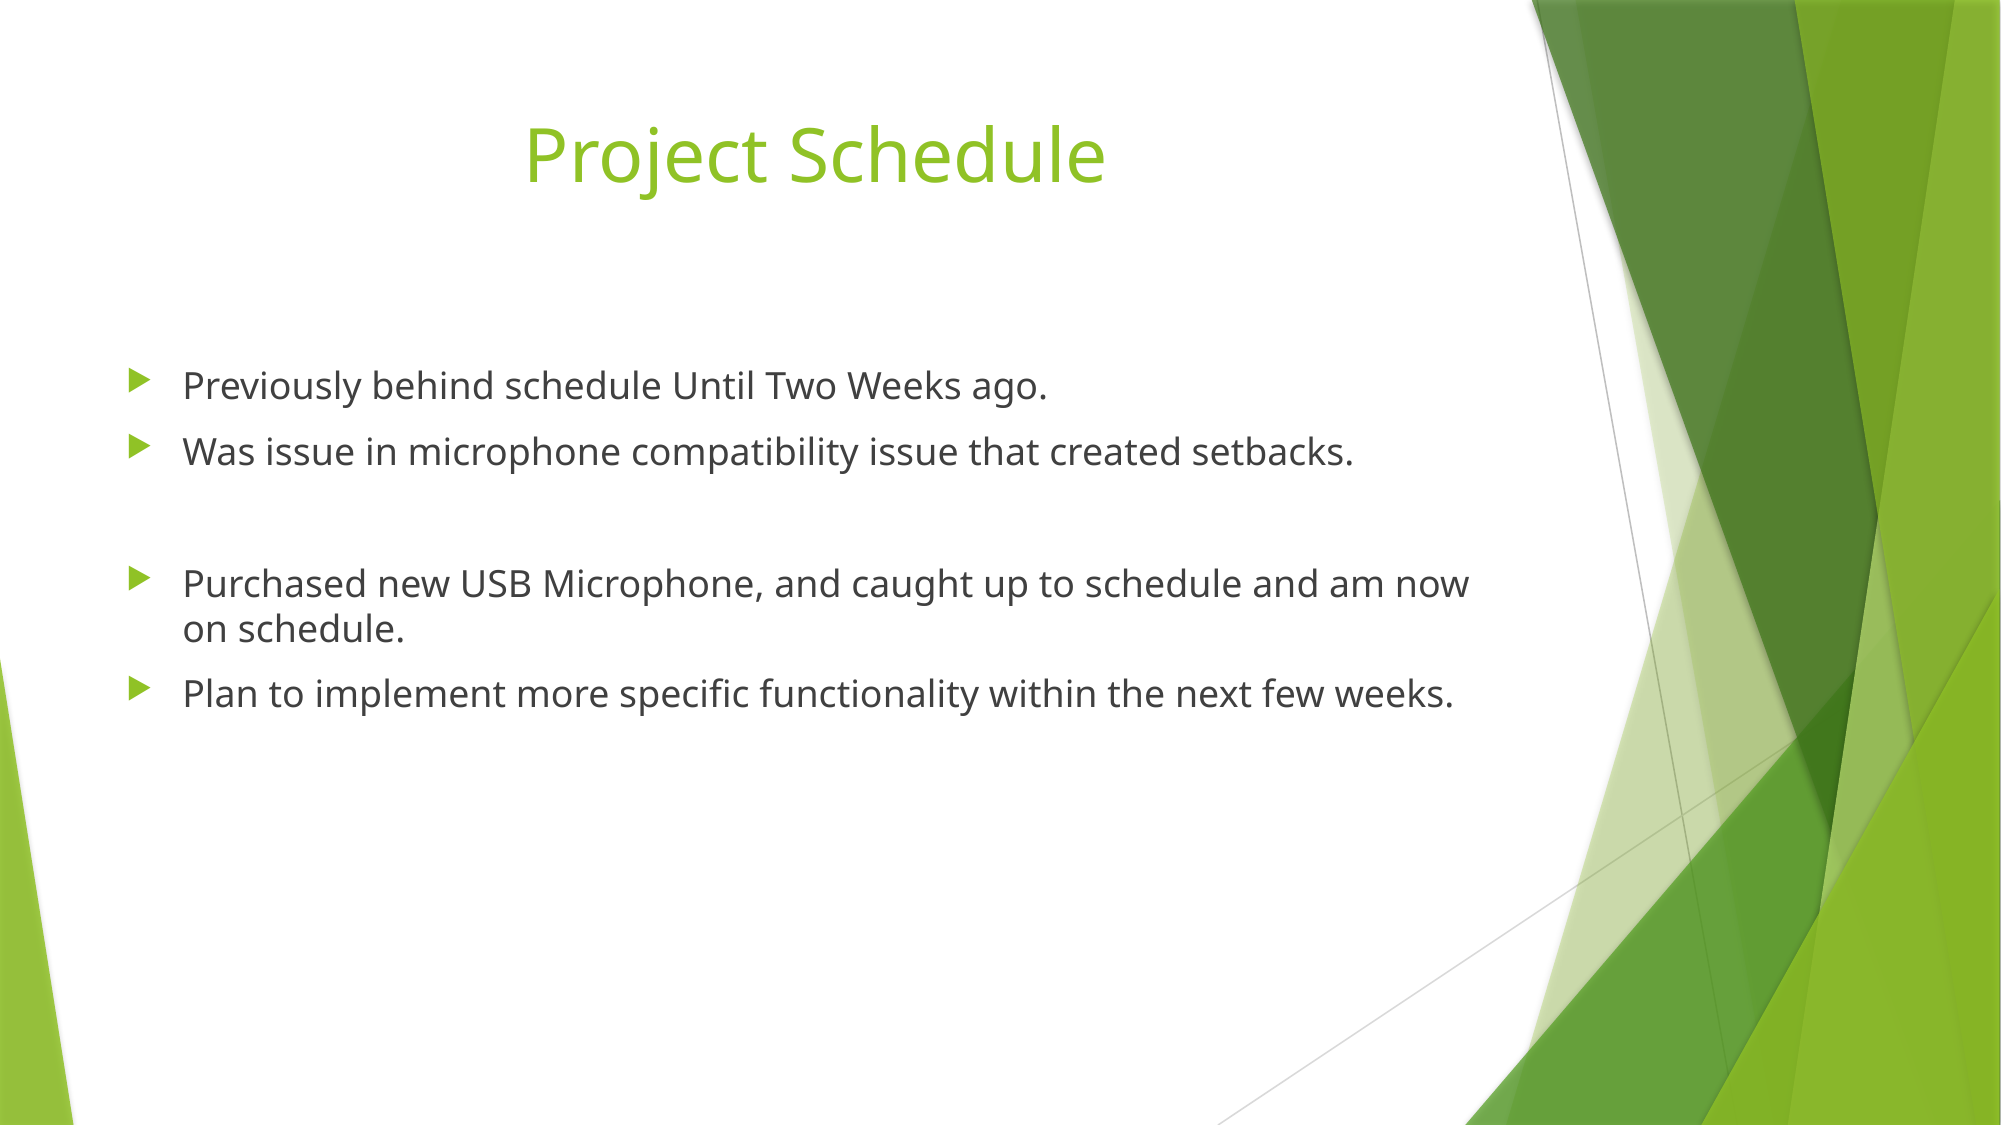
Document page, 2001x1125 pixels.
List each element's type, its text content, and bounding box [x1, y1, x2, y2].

title Project Schedule [111, 99, 1522, 317]
list Previously behind schedule Until Two Weeks ago. Was issue in microphone compatibility issue that created setbacks. Purchased new USB Microphone, and caught up to schedule and am now on schedule. Plan to implement more specific functionality within the next few weeks. [111, 354, 1522, 992]
